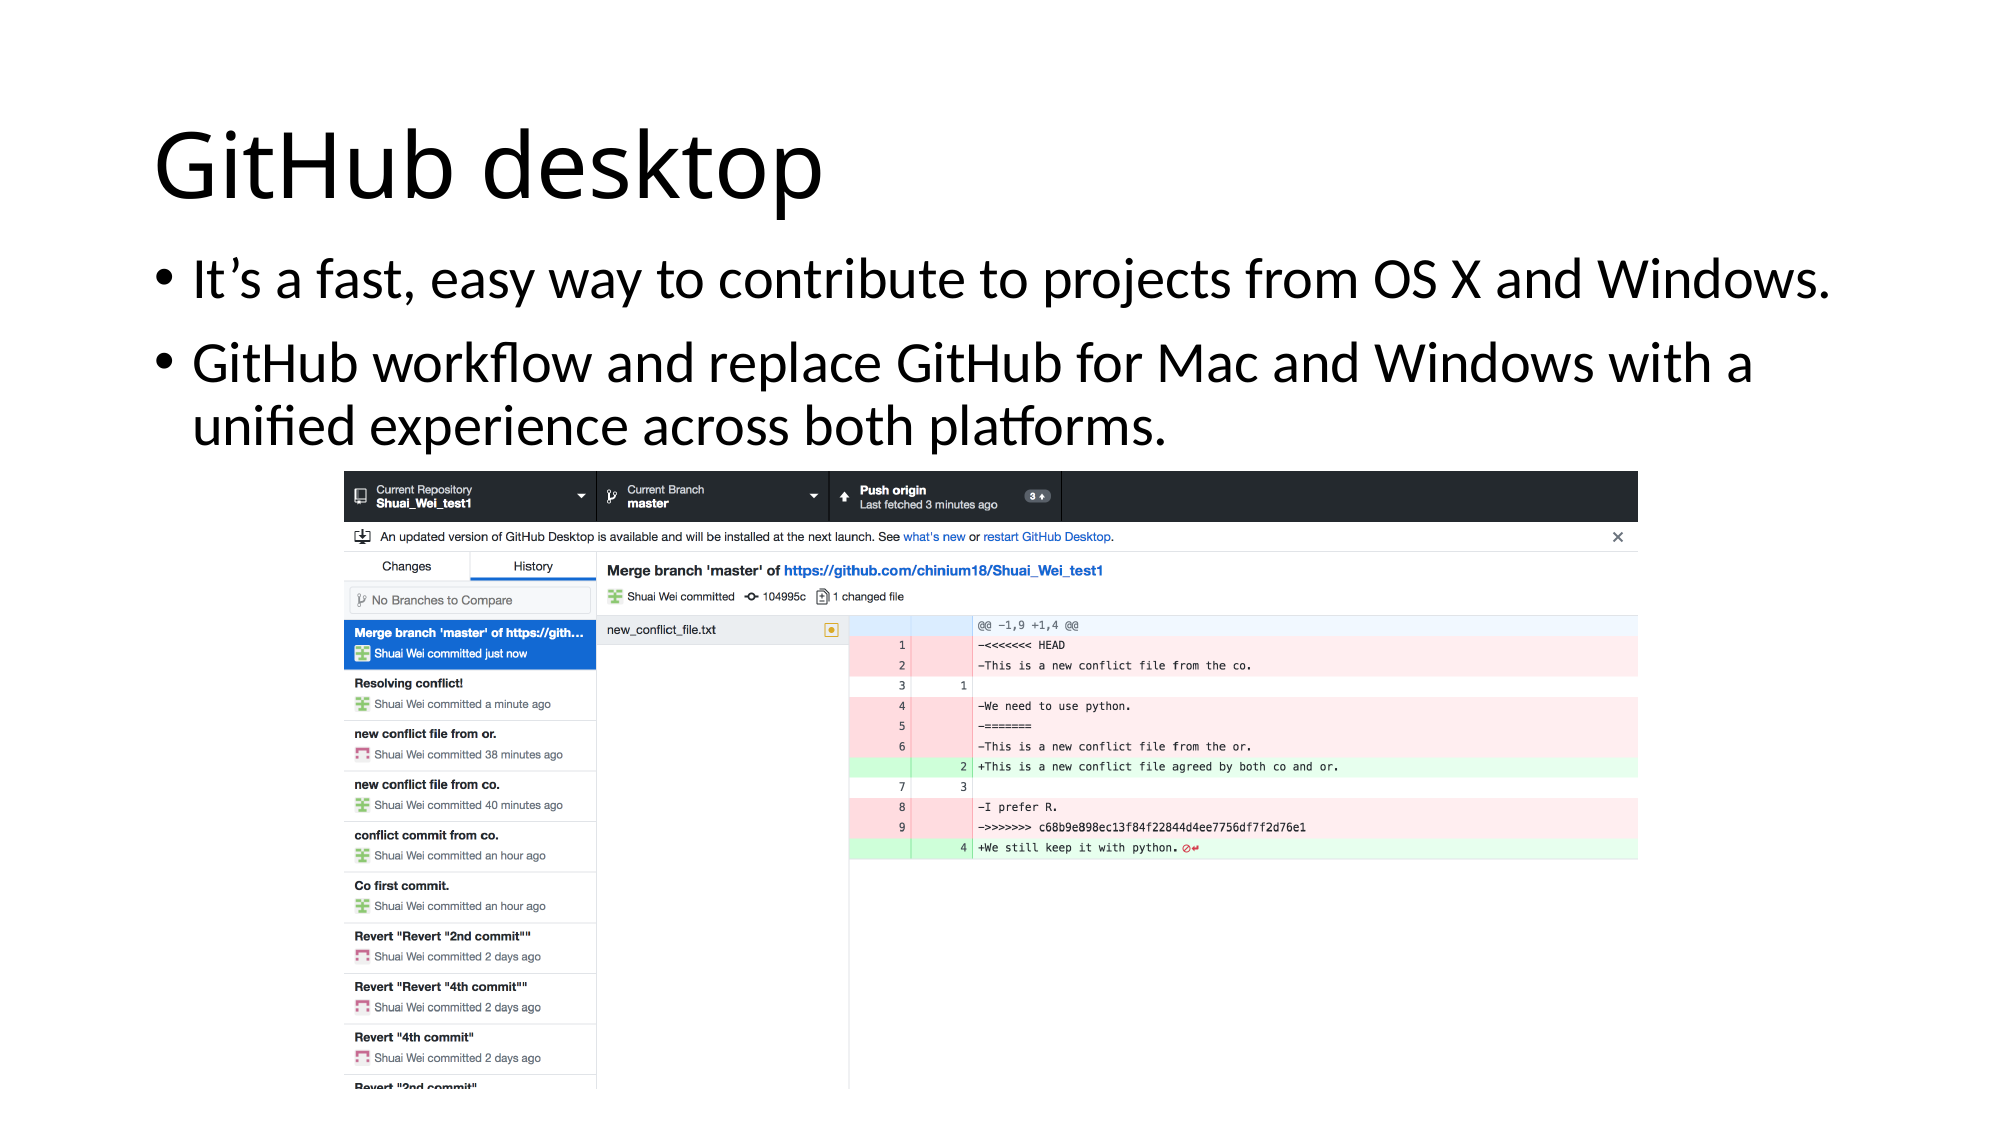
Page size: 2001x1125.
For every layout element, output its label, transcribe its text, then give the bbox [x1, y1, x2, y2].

picture [341, 471, 1639, 1089]
title GitHub desktop [137, 59, 1863, 278]
list It’s a fast, easy way to contribute to projects from OS X and Windows. GitHub workflow and replace GitHub for Mac and Windows with a unified experience across both platforms. [139, 240, 1865, 955]
